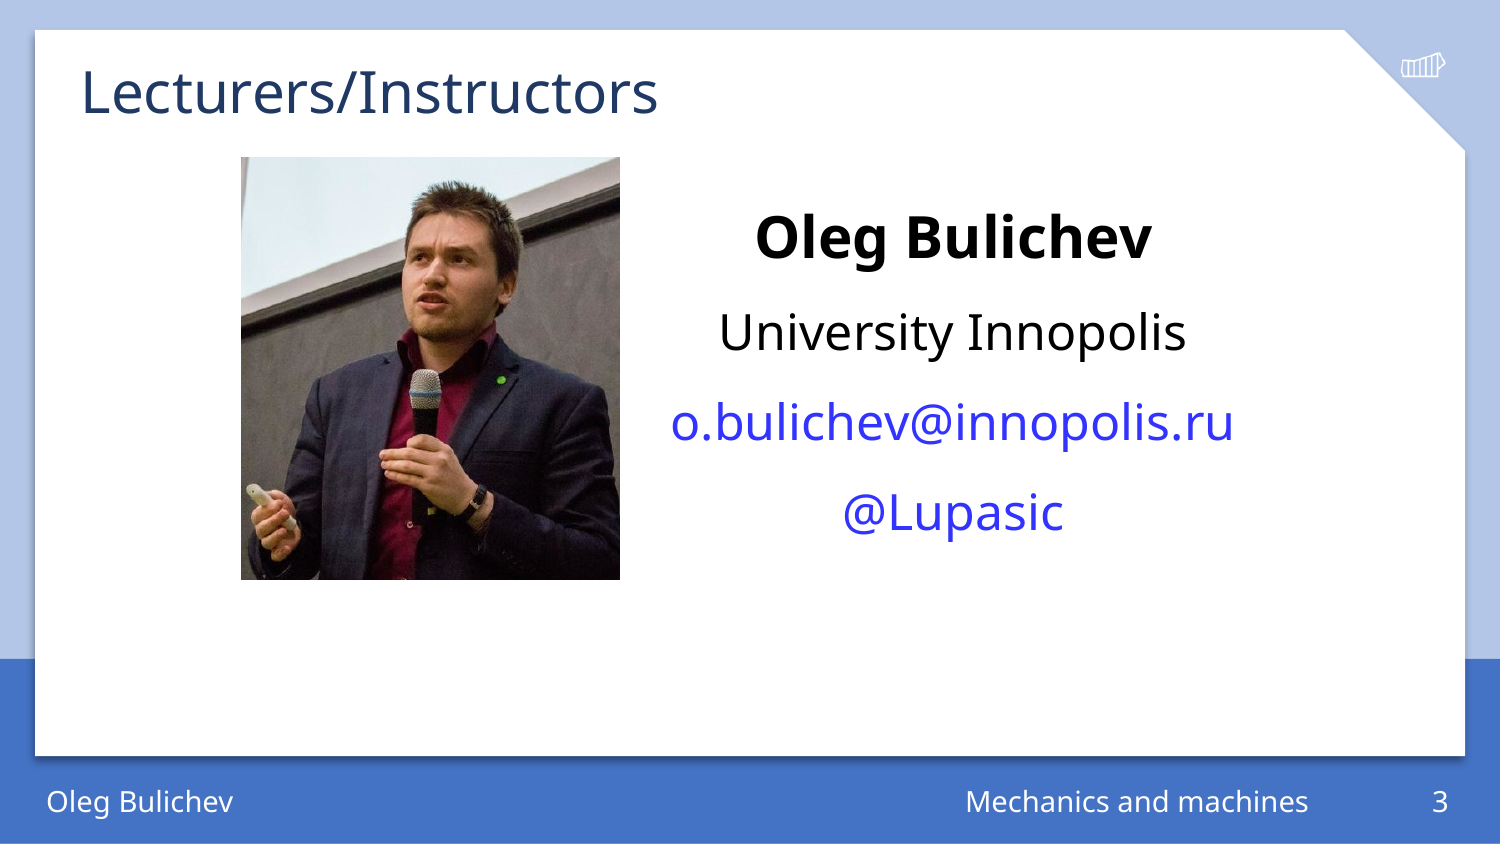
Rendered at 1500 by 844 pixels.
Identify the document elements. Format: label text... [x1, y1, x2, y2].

text_box Oleg Bulichev University Innopolis o.bulichev@innopolis.ru @Lupasic [621, 157, 1288, 580]
picture [0, 0, 1500, 658]
title Lecturers/Instructors [69, 58, 1364, 158]
picture [241, 157, 620, 580]
